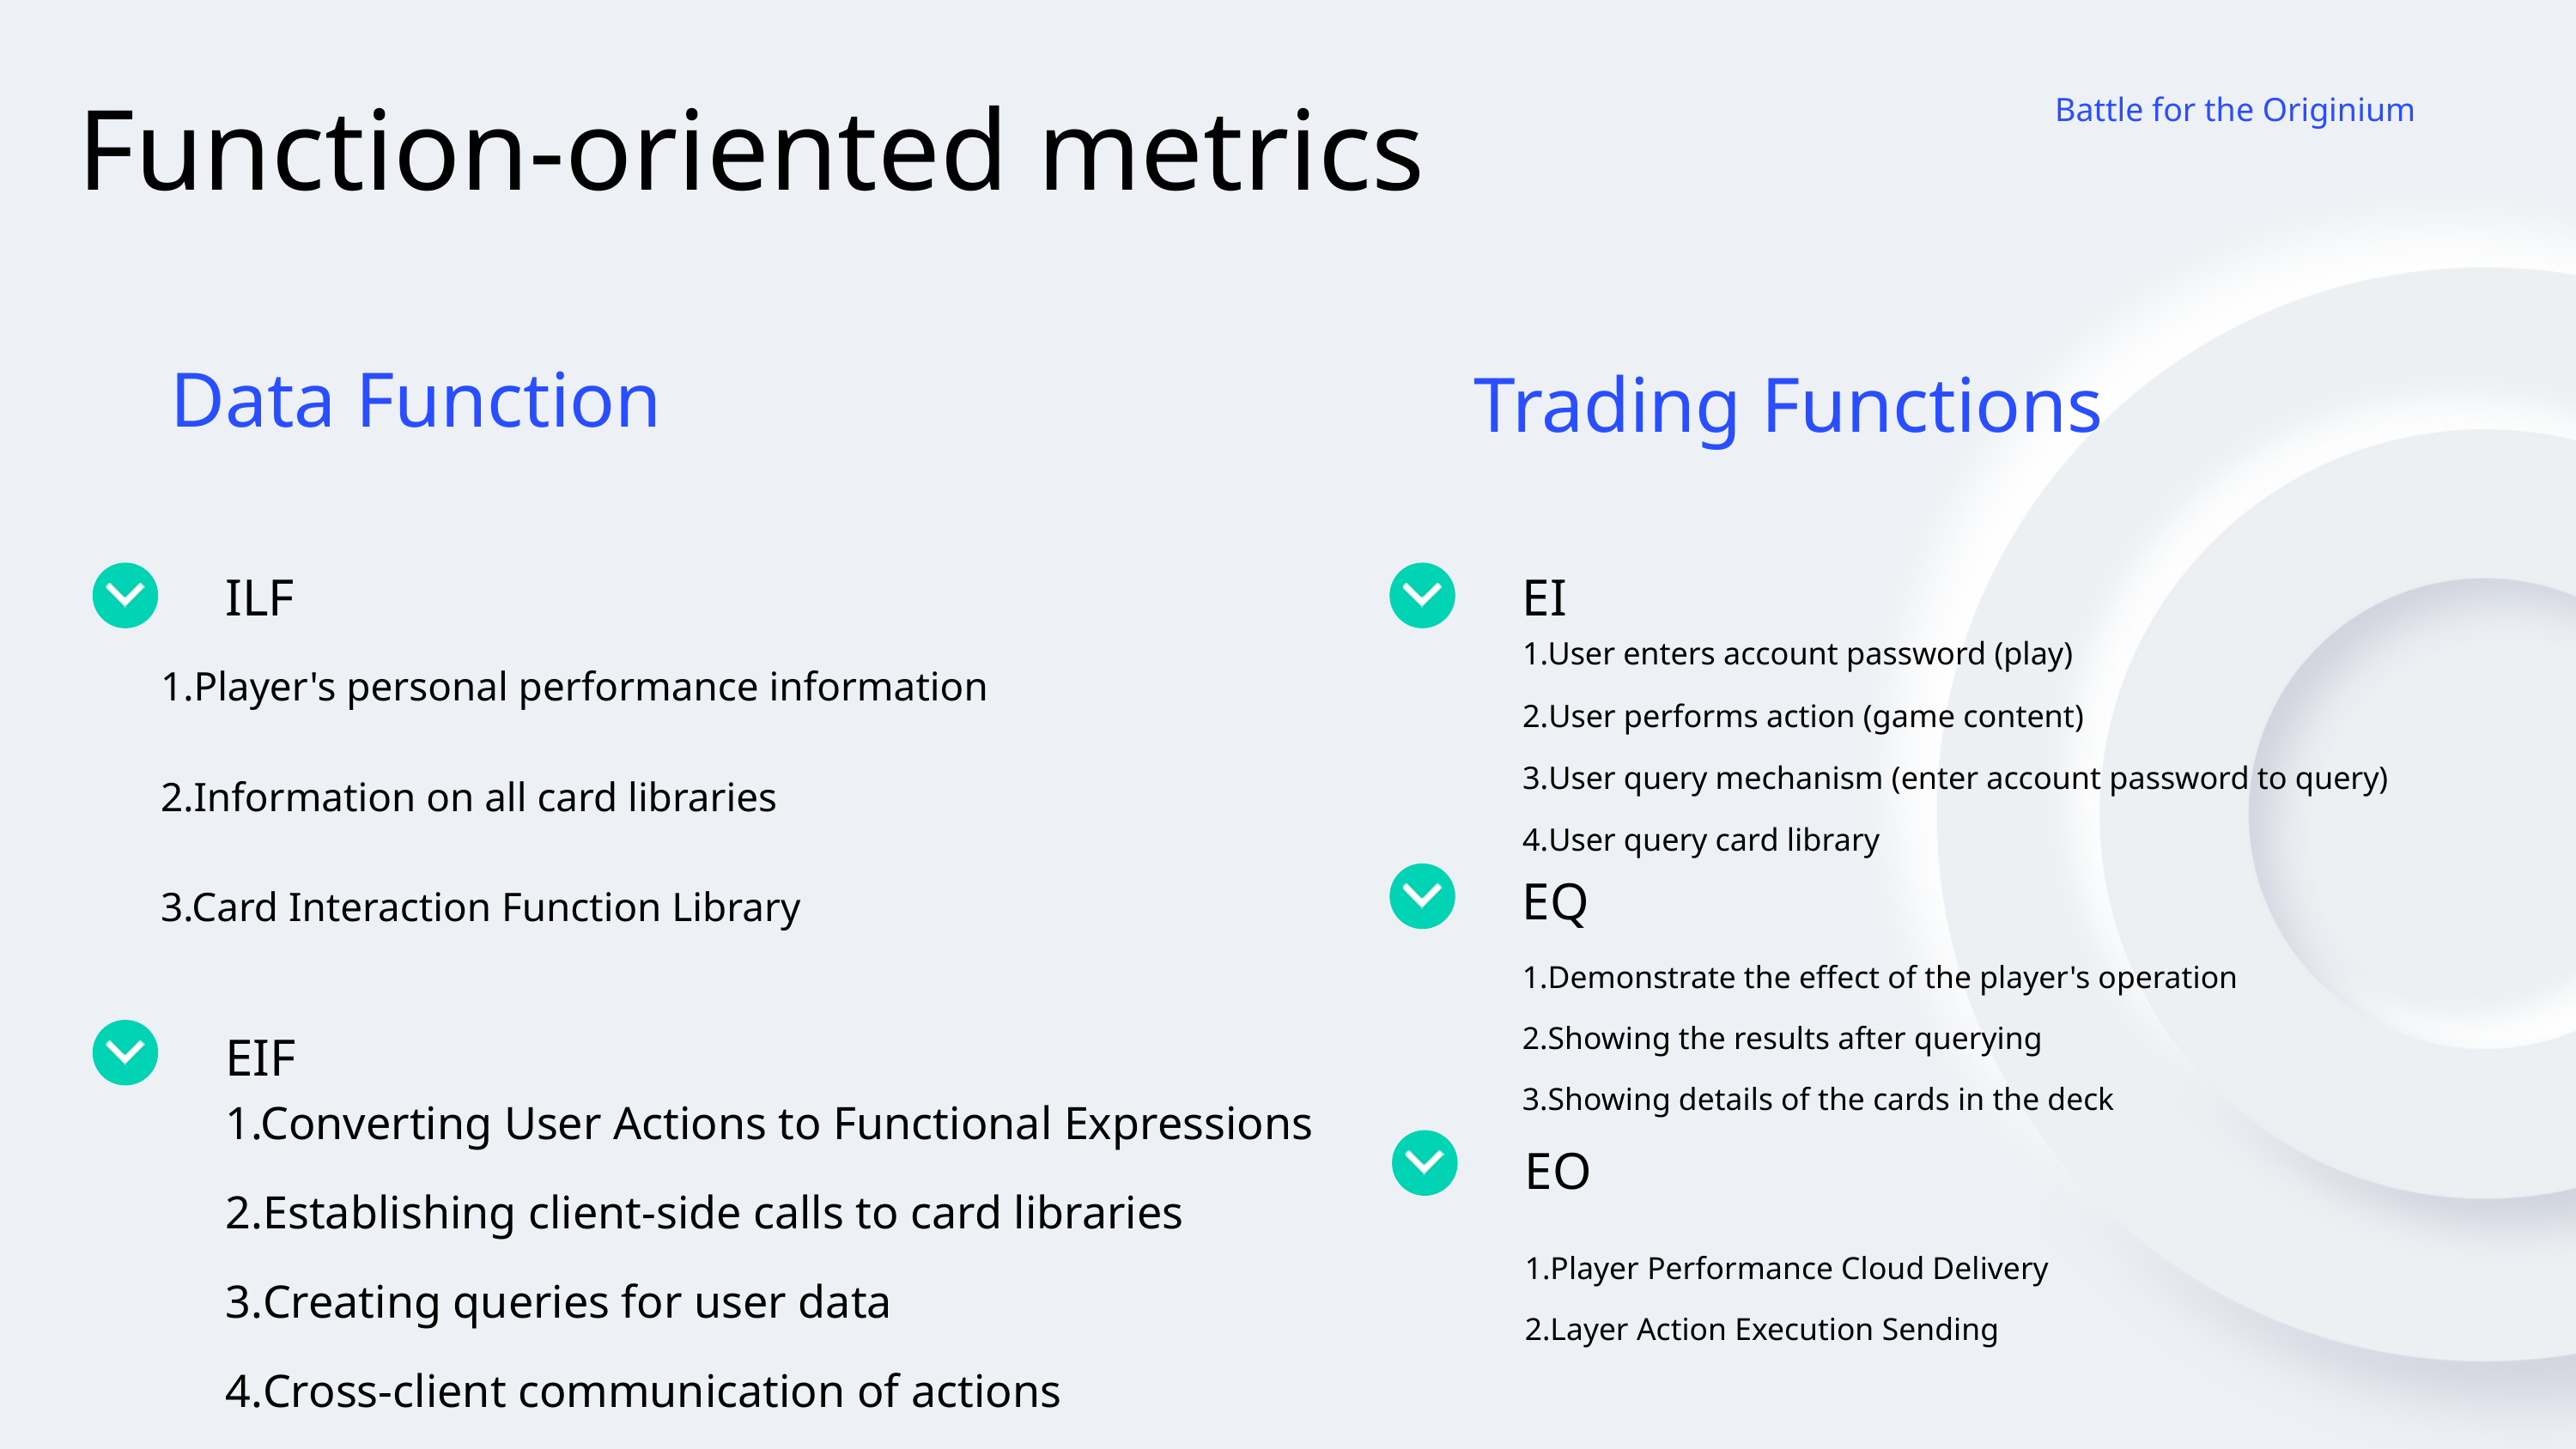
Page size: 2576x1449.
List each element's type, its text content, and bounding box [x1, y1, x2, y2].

text_box EO [1524, 1129, 1835, 1200]
text_box 1.Player's personal performance information 2.Information on all card libraries 3.Card Interaction Function Library [161, 653, 1305, 930]
text_box EI [1522, 555, 1835, 609]
text_box 1.User enters account password (play) 2.User performs action (game content) 3.User query mechanism (enter account password to query) 4.User query card library [1522, 609, 1835, 859]
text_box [1391, 1130, 1458, 1197]
text_box Data Function [125, 336, 708, 443]
text_box EQ [1522, 859, 1835, 931]
text_box ILF [225, 555, 643, 627]
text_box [1389, 562, 1455, 629]
text_box 1.Converting User Actions to Functional Expressions 2.Establishing client-side calls to card libraries 3.Creating queries for user data 4.Cross-client communication of actions [225, 1058, 1410, 1416]
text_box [1389, 863, 1455, 930]
text_box Trading Functions [1422, 342, 1835, 447]
text_box EIF [225, 1016, 1007, 1058]
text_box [92, 1019, 159, 1086]
text_box Function-oriented metrics [77, 79, 1643, 213]
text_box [92, 562, 159, 629]
text_box Battle for the Originium [2017, 82, 2416, 128]
text_box 1.Player Performance Cloud Delivery 2.Layer Action Execution Sending [1524, 1225, 1835, 1347]
text_box 1.Demonstrate the effect of the player's operation 2.Showing the results after querying 3.Showing details of the cards in the deck [1522, 934, 1835, 1117]
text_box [1840, 171, 2576, 1449]
